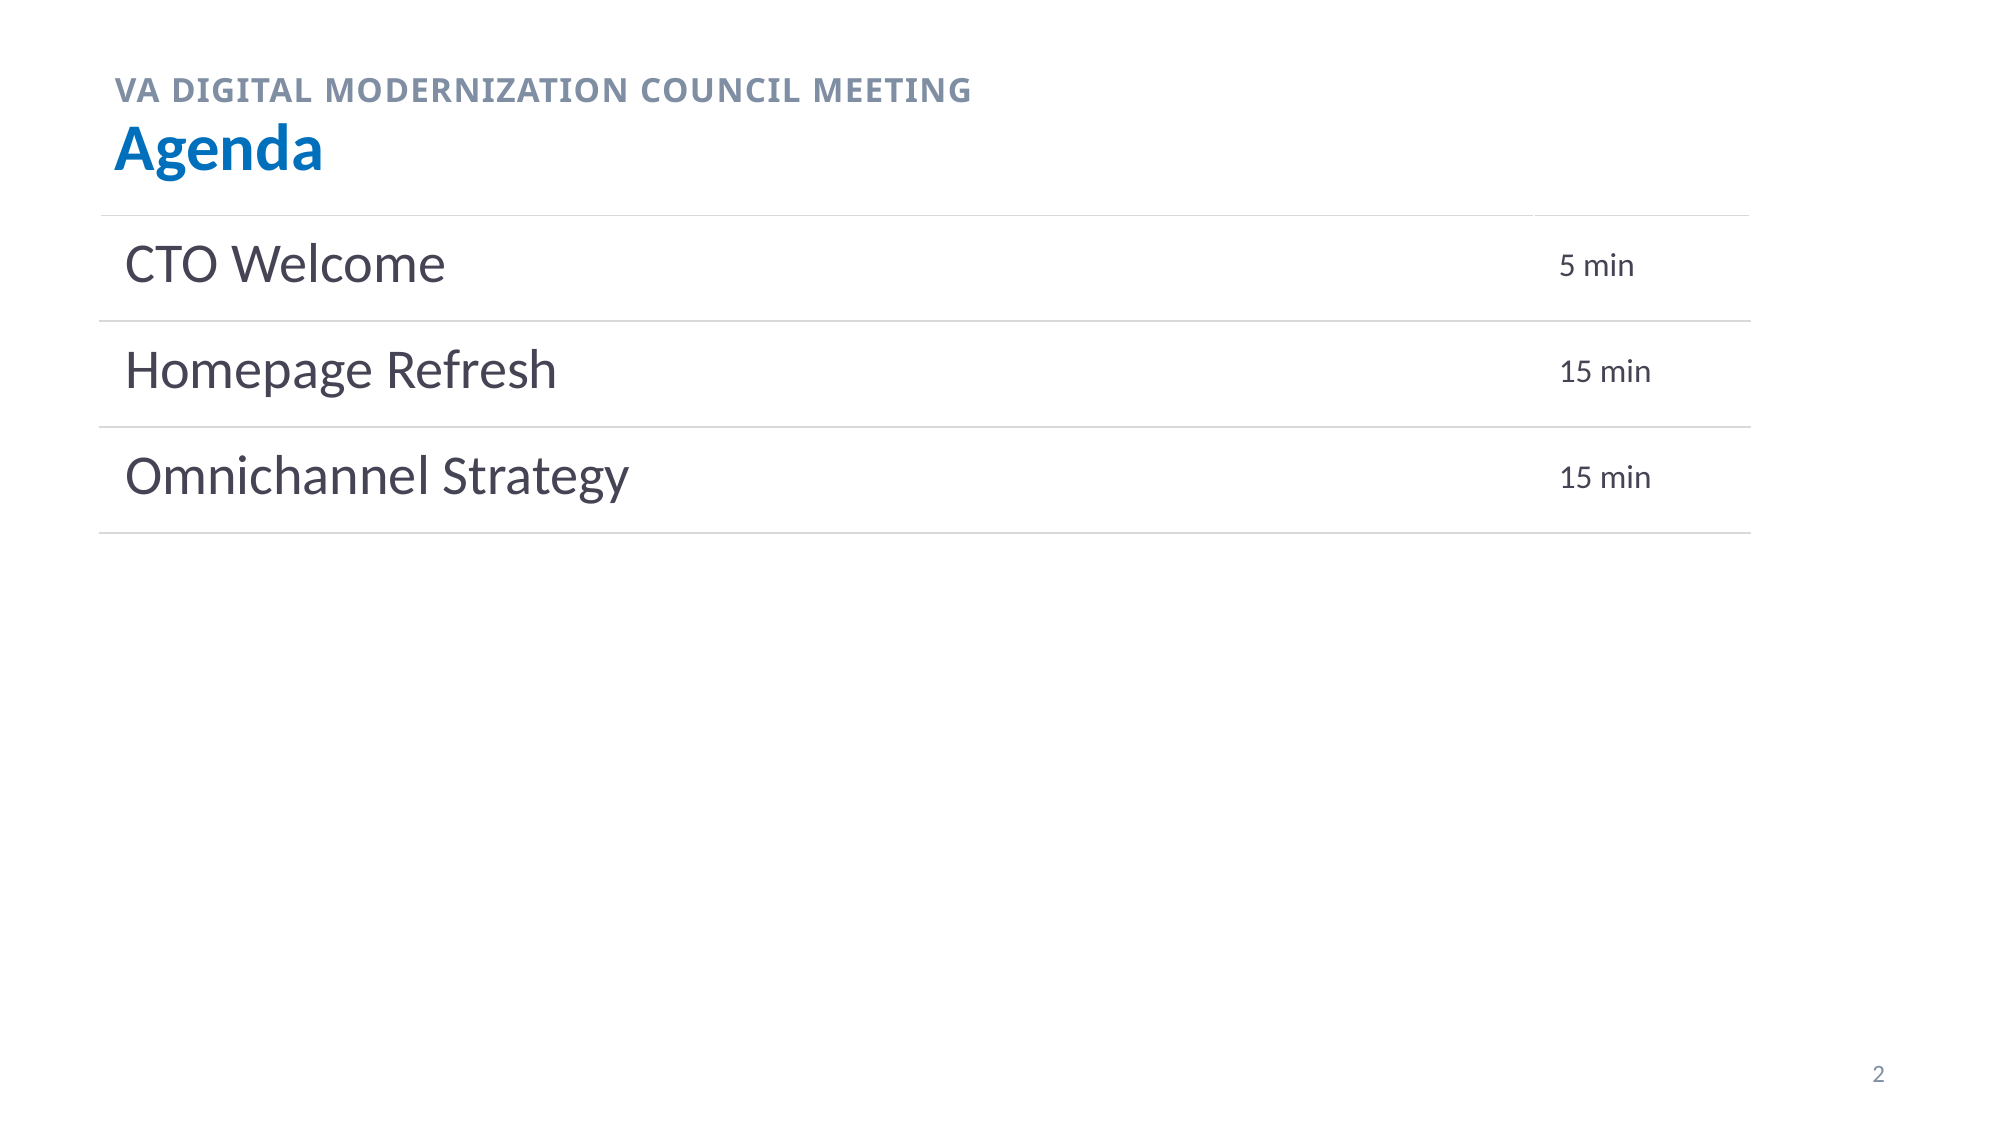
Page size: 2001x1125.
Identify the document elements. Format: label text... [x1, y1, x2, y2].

title Agenda [99, 113, 1750, 215]
table_cell 15 min [1535, 322, 1749, 426]
list VA Digital Modernization Council Meeting [99, 54, 1750, 113]
table_cell Homepage Refresh [101, 322, 1533, 426]
table_cell 15 min [1535, 428, 1749, 532]
table_cell Omnichannel Strategy [101, 428, 1533, 532]
slide_number 2 [1749, 1042, 1900, 1103]
table_header 5 min [1535, 216, 1749, 320]
table_header CTO Welcome [101, 216, 1533, 320]
